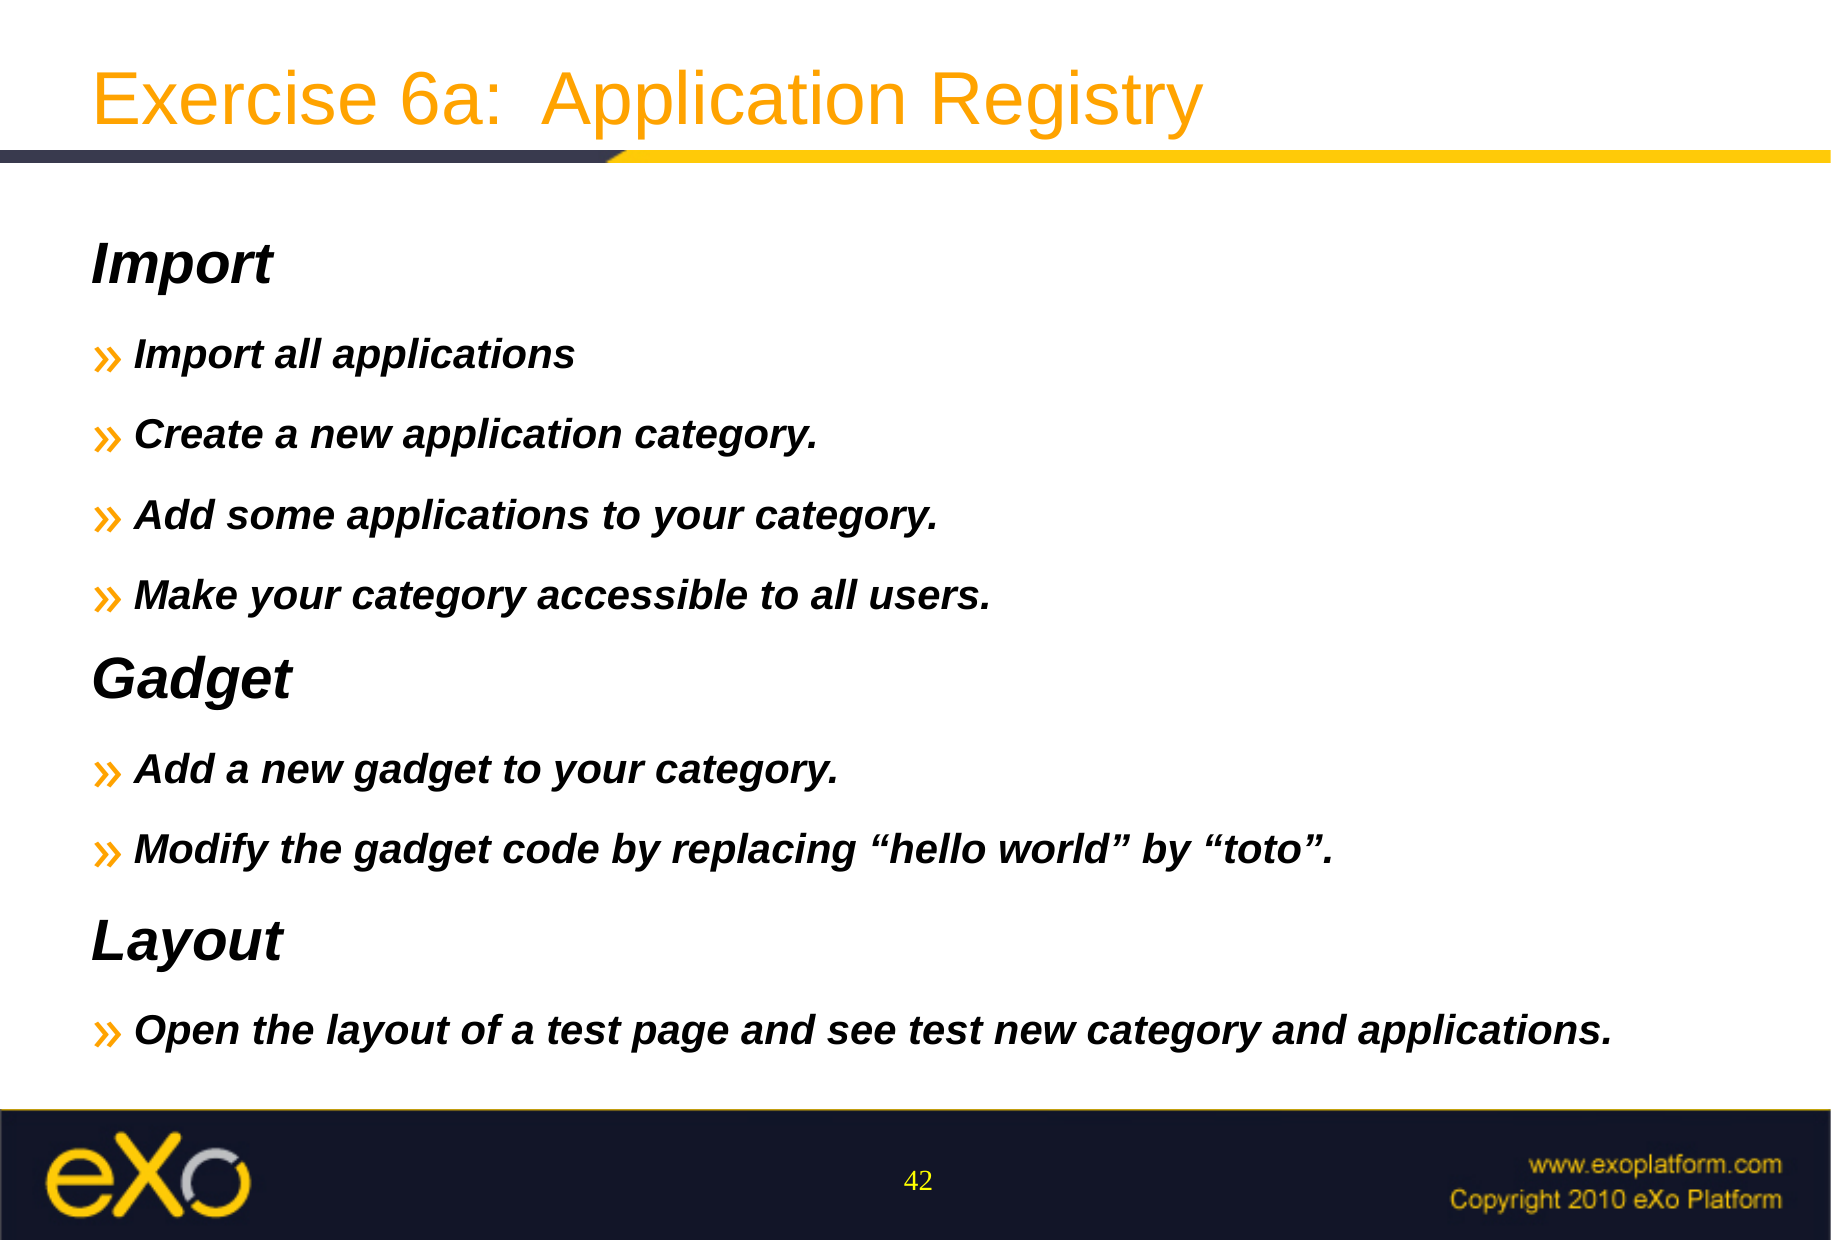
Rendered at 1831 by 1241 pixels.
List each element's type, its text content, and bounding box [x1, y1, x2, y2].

text_box Exercise 6a: Application Registry [91, 49, 1739, 151]
text_box Import Import all applications Create a new application category. Add some applications to your category. Make your category accessible to all users. Gadget Add a new gadget to your category. Modify the gadget code by replacing “hello world” by “toto”. Layout Open the layout of a test page and see test new category and applications. [91, 232, 1739, 1070]
picture [0, 150, 1831, 163]
picture [0, 1109, 1831, 1240]
